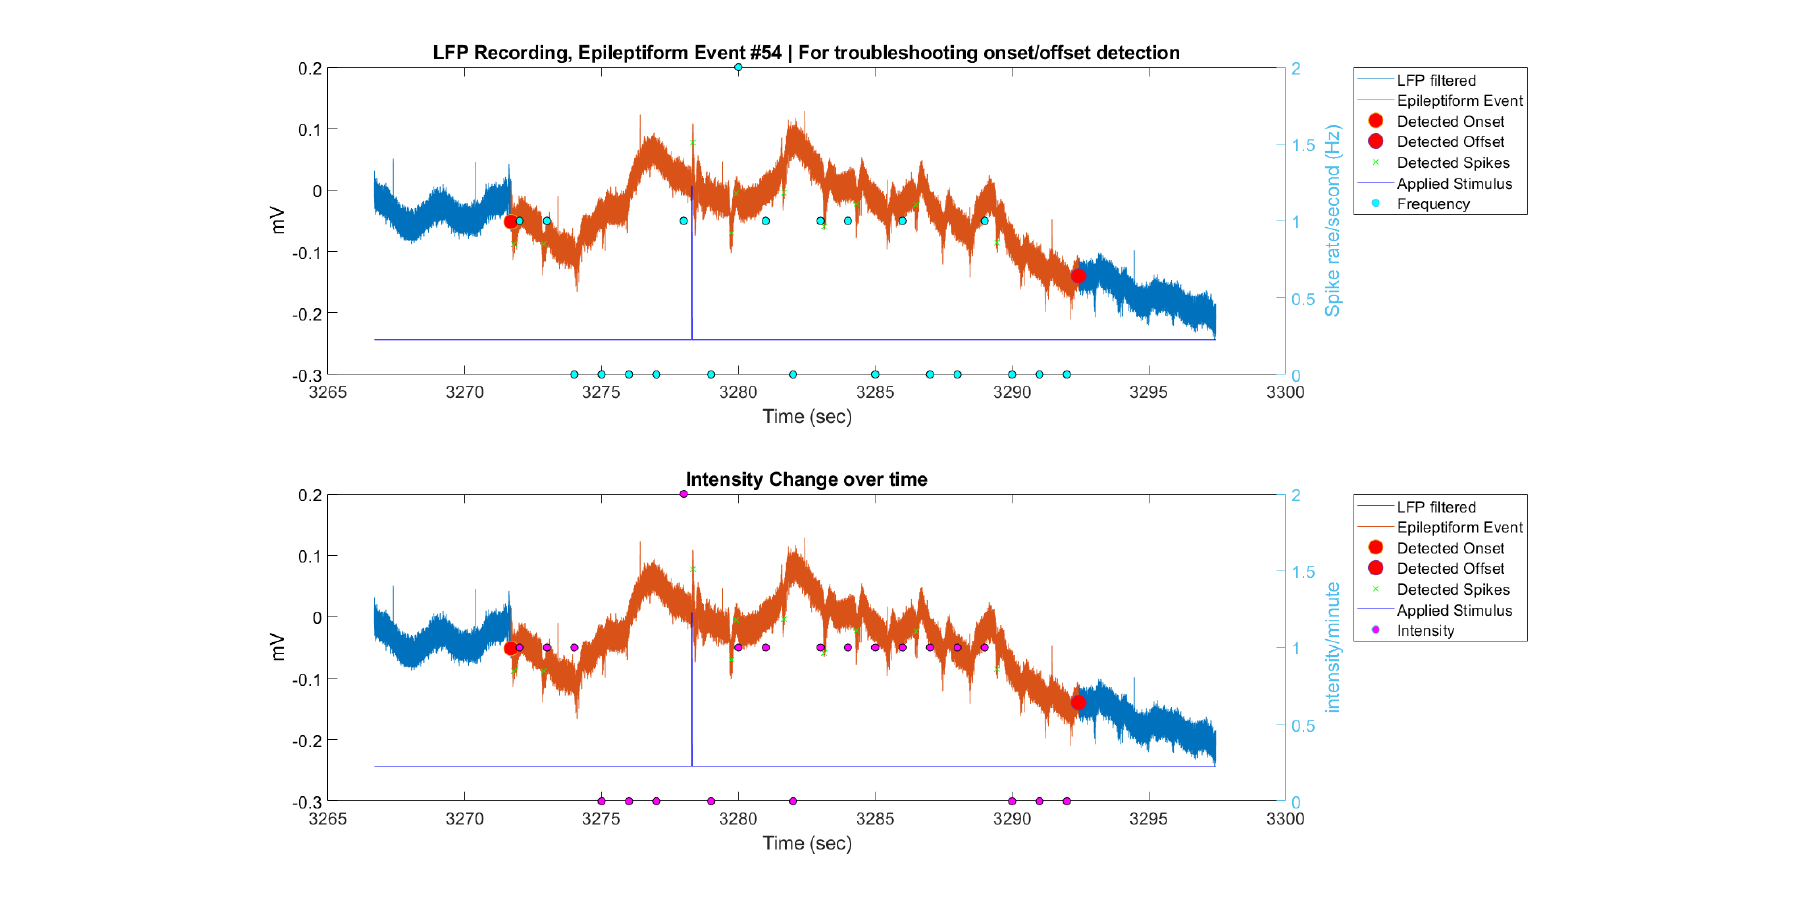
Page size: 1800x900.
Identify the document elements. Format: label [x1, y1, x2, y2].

picture [126, 0, 1674, 900]
